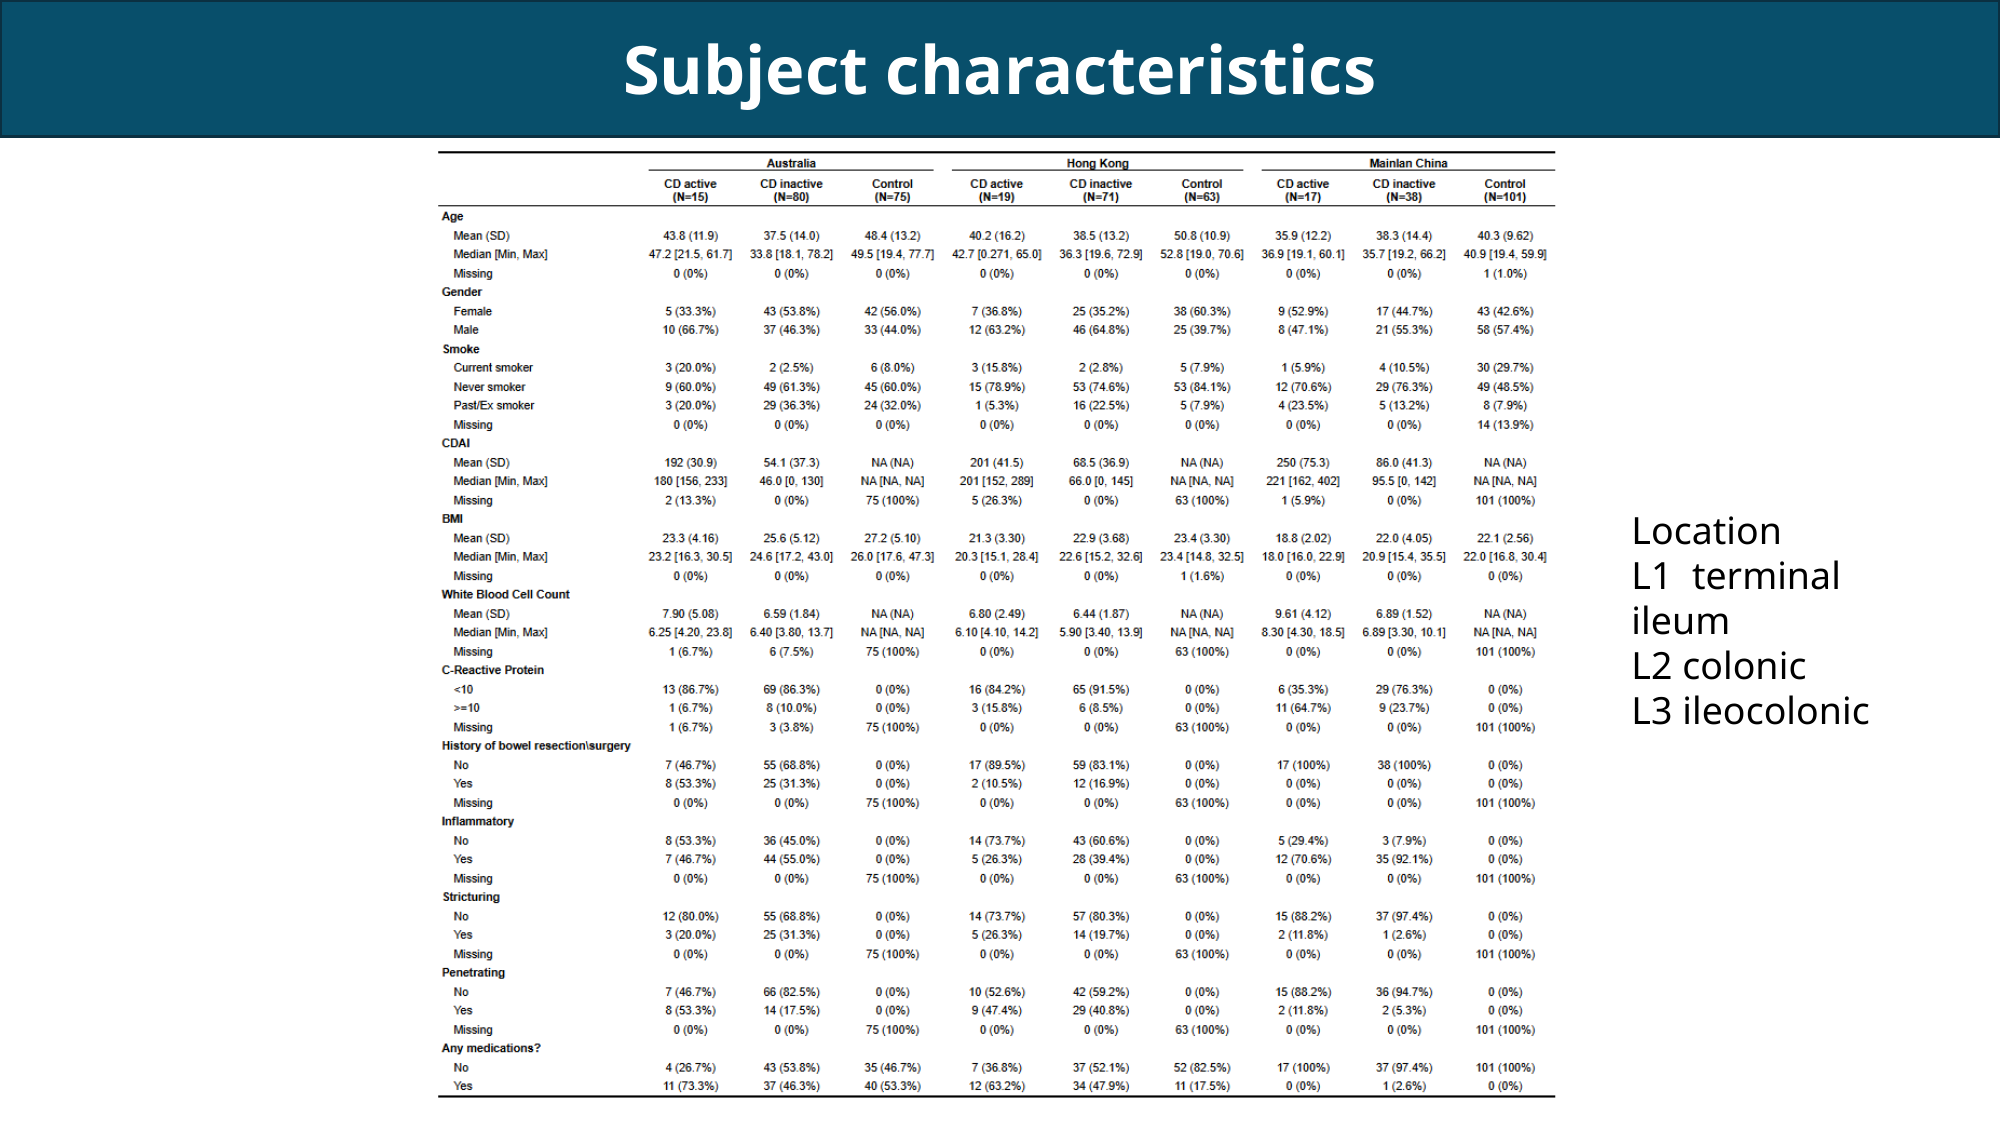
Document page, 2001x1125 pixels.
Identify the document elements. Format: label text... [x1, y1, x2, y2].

text_box Subject characteristics [0, 0, 2000, 138]
text_box Location L1 terminal ileum L2 colonic L3 ileocolonic [1616, 499, 1957, 740]
picture [434, 148, 1566, 1103]
